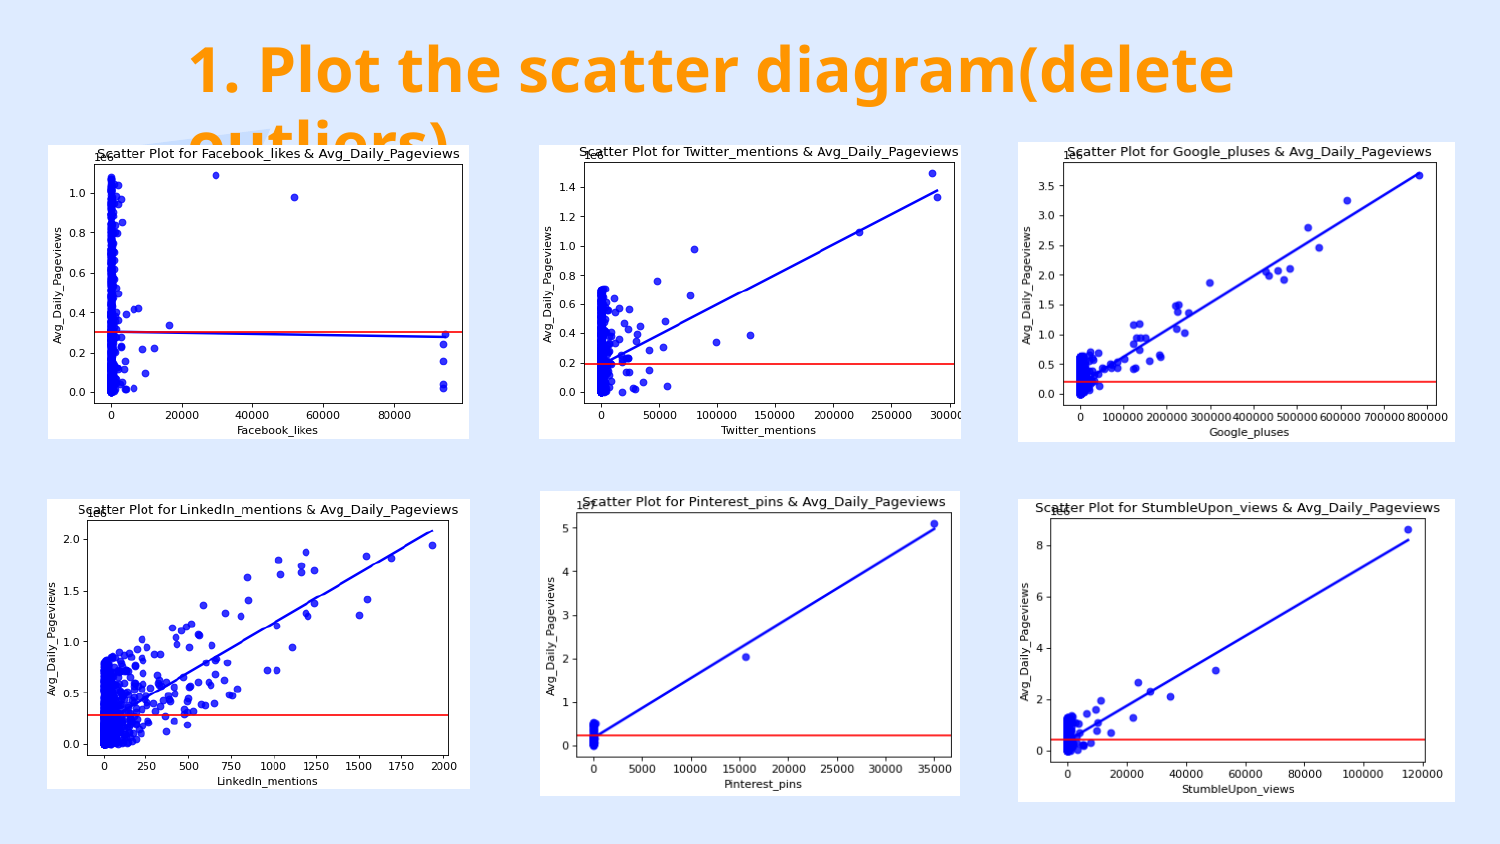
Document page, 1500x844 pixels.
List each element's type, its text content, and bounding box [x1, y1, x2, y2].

picture [538, 144, 962, 440]
picture [47, 498, 470, 789]
picture [1017, 141, 1455, 442]
picture [539, 491, 961, 797]
text_box 1. Plot the scatter diagram(delete outliers) [22, 15, 1291, 195]
picture [1017, 498, 1455, 803]
picture [48, 144, 469, 440]
